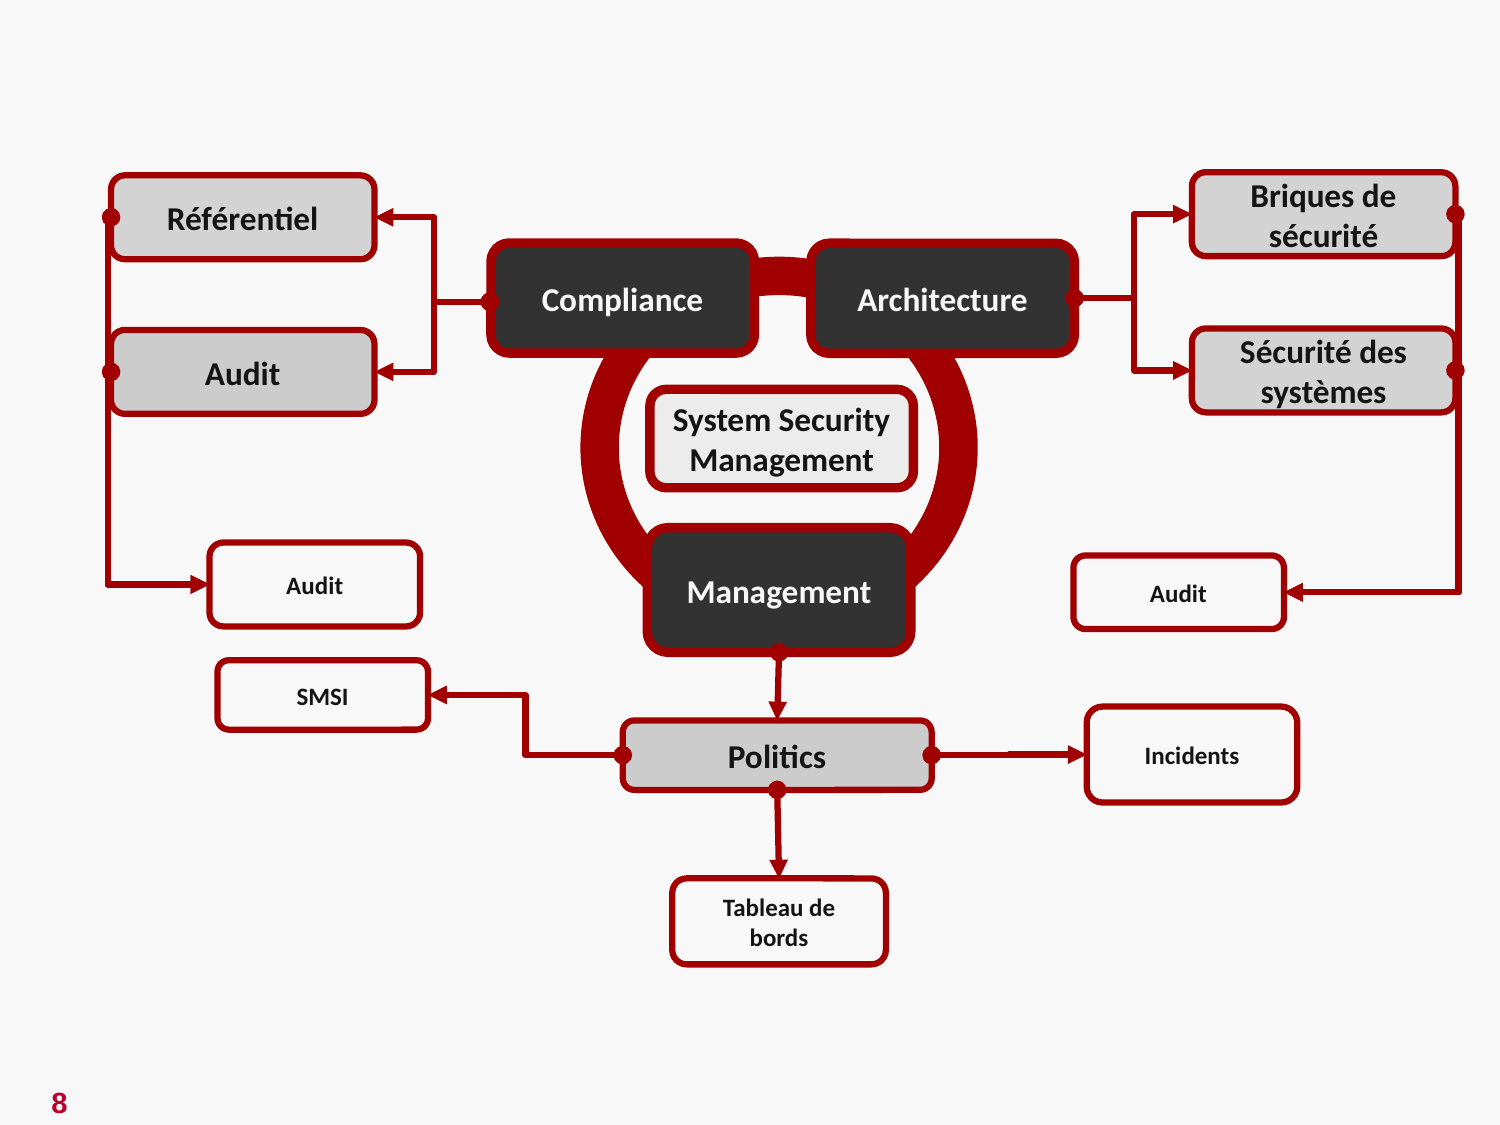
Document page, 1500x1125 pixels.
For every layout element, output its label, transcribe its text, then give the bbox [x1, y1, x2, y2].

text_box [757, 256, 809, 298]
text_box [374, 216, 491, 301]
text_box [110, 371, 210, 585]
text_box Architecture [808, 241, 1069, 356]
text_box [776, 652, 780, 721]
text_box [907, 356, 978, 589]
text_box Briques de sécurité [1189, 170, 1458, 259]
text_box SMSI [215, 658, 431, 732]
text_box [773, 718, 783, 724]
text_box Management [645, 525, 913, 655]
text_box Sécurité des systèmes [1189, 326, 1278, 415]
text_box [1074, 213, 1193, 298]
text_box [1074, 298, 1193, 371]
text_box Tableau de bords [670, 876, 888, 967]
text_box [580, 356, 651, 589]
text_box Politics [620, 718, 934, 793]
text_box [374, 301, 491, 373]
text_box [776, 789, 780, 879]
text_box Référentiel [108, 173, 377, 262]
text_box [1283, 370, 1456, 593]
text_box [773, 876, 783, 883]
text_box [1283, 213, 1456, 369]
text_box Audit [213, 327, 377, 416]
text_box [110, 216, 210, 371]
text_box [427, 694, 624, 756]
text_box Audit [1071, 553, 1287, 632]
text_box Compliance [495, 240, 757, 356]
text_box Audit [207, 540, 423, 629]
text_box Incidents [1084, 704, 1300, 805]
text_box System Security Management [647, 387, 916, 490]
